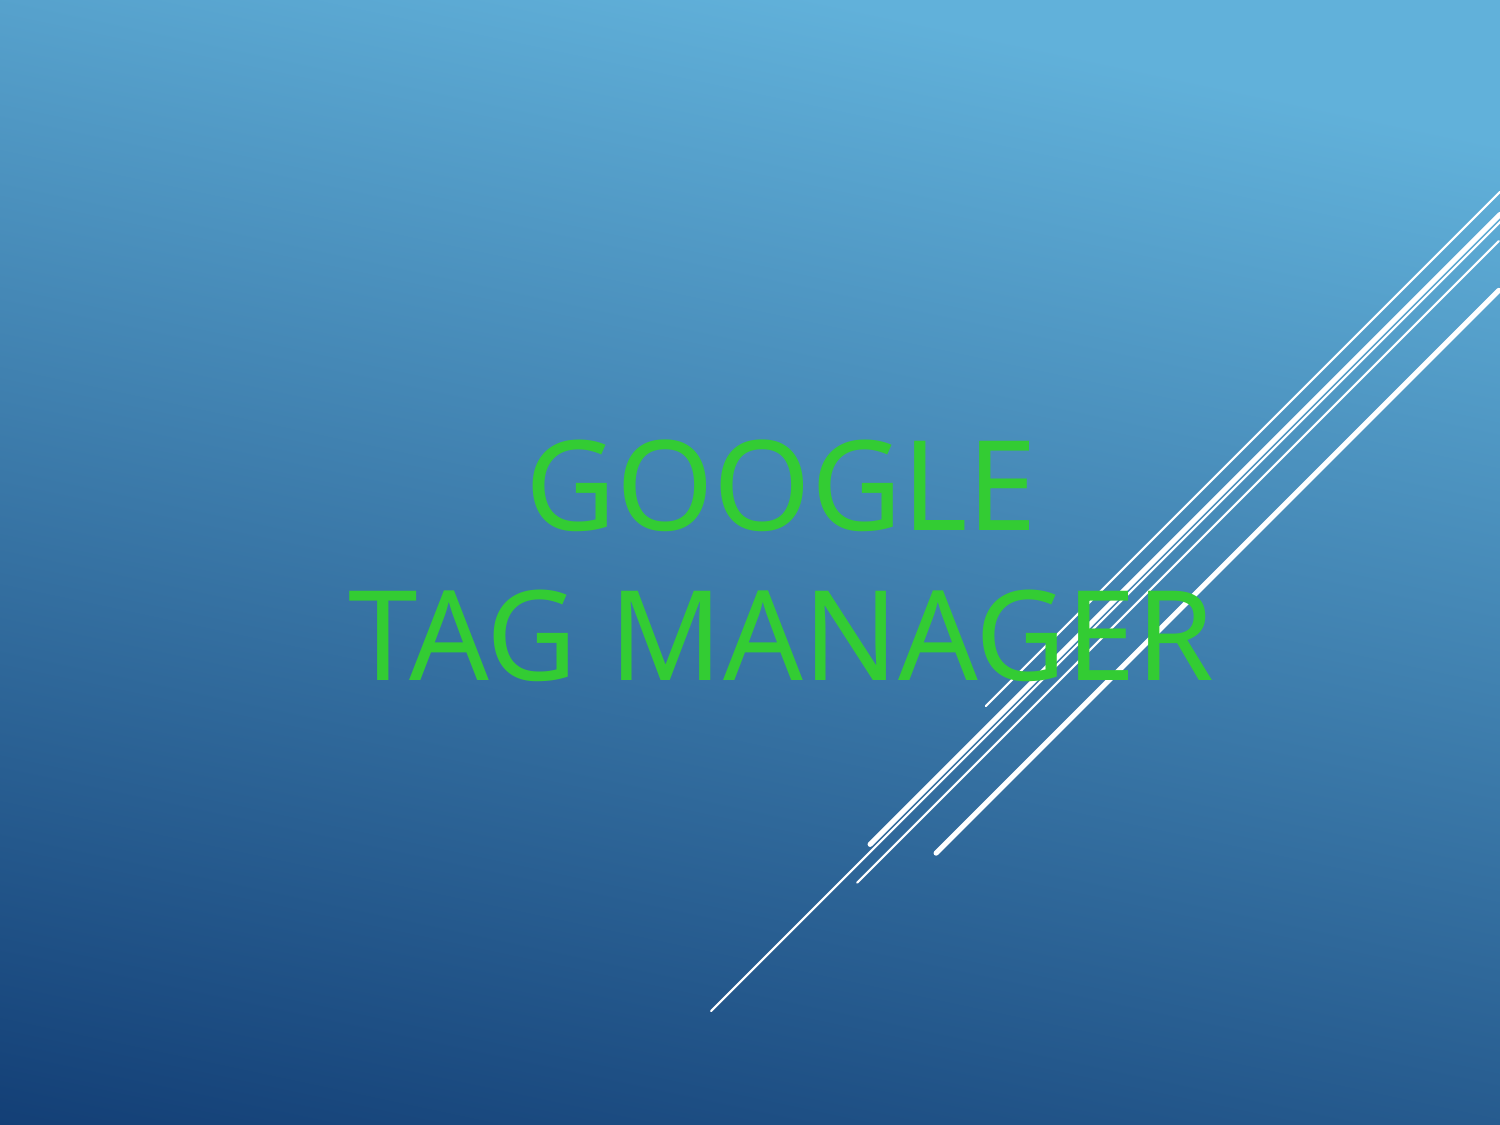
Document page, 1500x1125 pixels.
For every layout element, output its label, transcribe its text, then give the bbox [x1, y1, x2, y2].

title GOOGLE TAG MANAGER [187, 350, 1375, 713]
